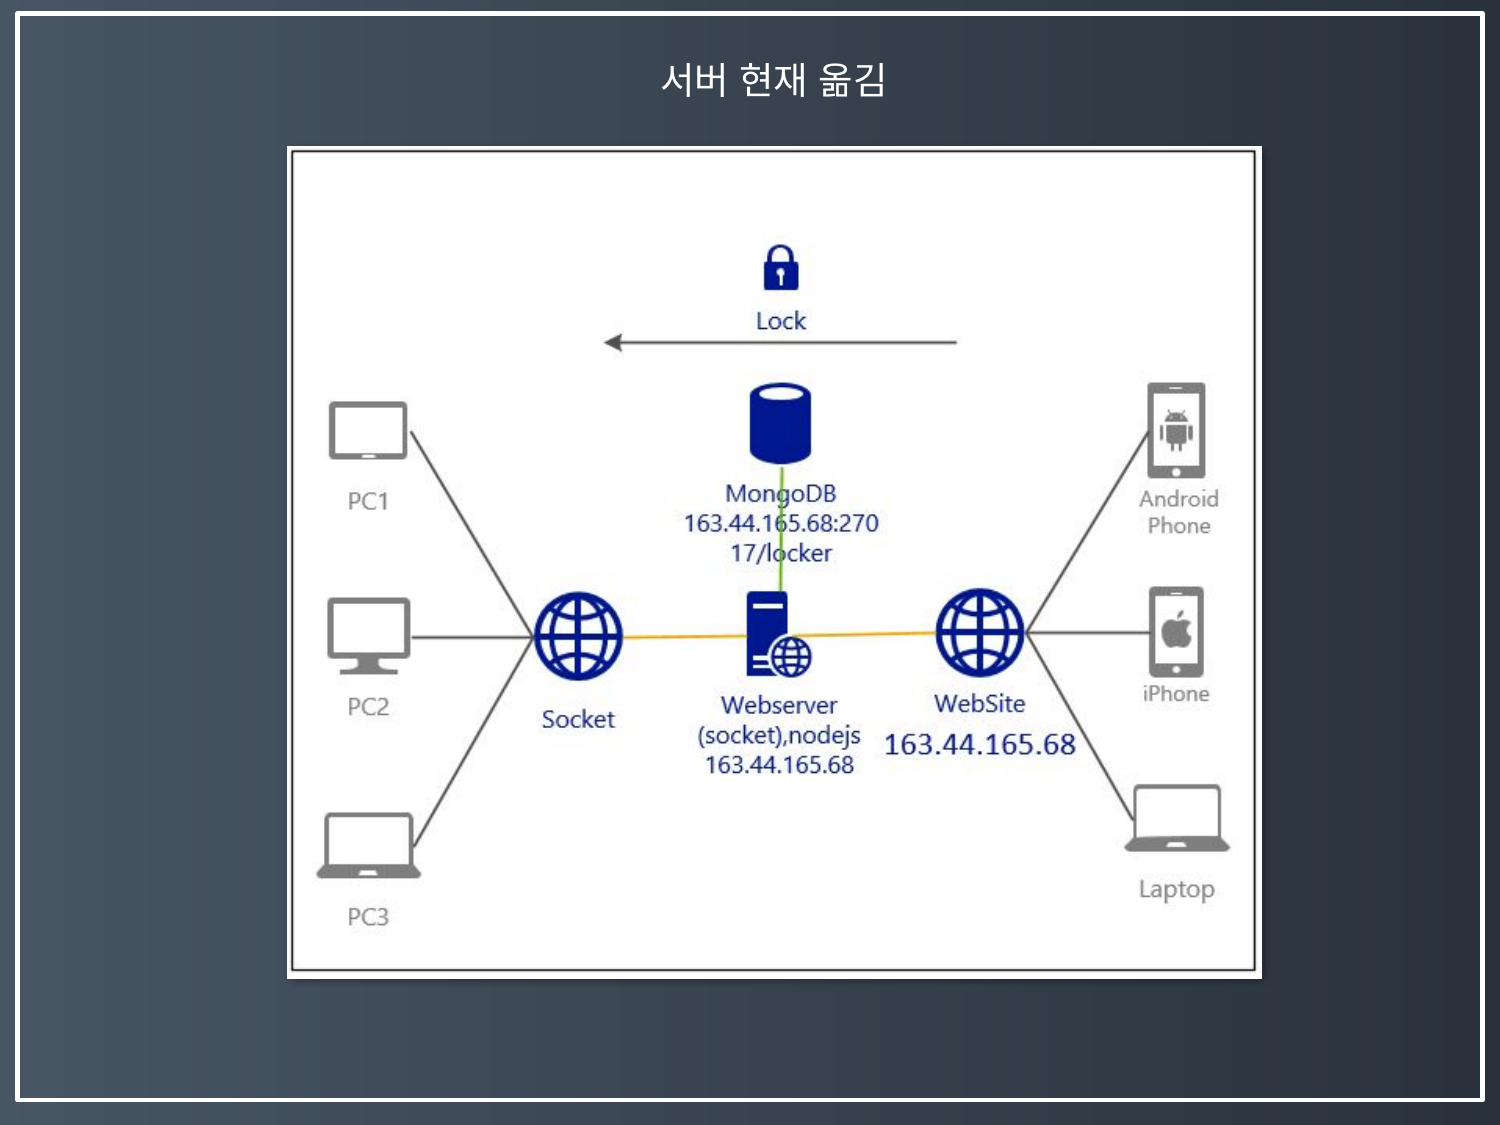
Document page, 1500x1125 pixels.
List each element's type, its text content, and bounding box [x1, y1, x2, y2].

picture [286, 146, 1262, 979]
text_box 서버 현재 옮김 [645, 49, 904, 110]
text_box [17, 13, 1483, 1100]
